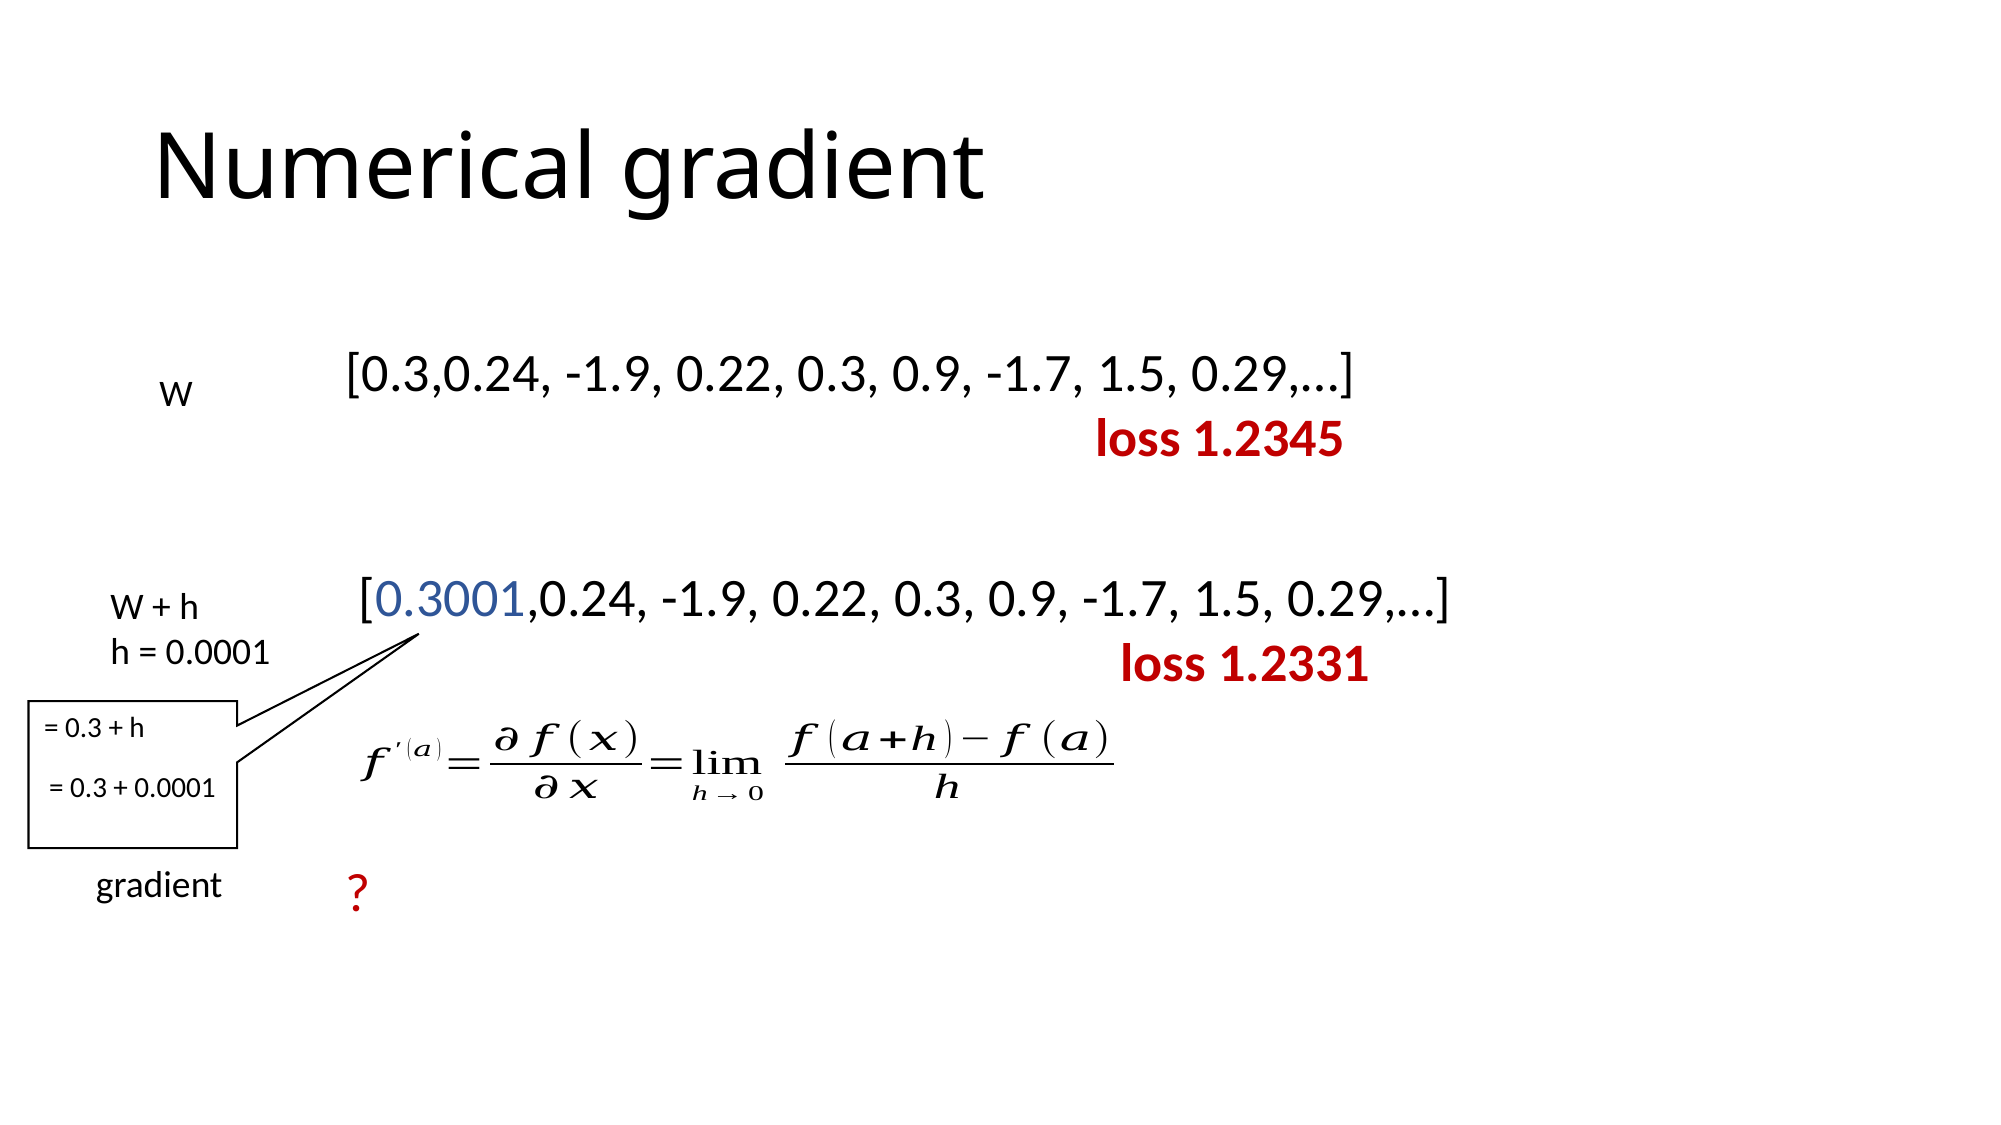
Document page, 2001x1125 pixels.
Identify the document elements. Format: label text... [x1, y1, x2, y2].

title Numerical gradient [137, 59, 1863, 278]
text_box [0.3,0.24, -1.9, 0.22, 0.3, 0.9, -1.7, 1.5, 0.29,…] loss 1.2345 [330, 329, 1901, 475]
text_box ? [330, 850, 1901, 930]
text_box [27, 670, 343, 850]
text_box W + h h = 0.0001 [95, 574, 286, 680]
text_box [0.3001,0.24, -1.9, 0.22, 0.3, 0.9, -1.7, 1.5, 0.29,…] loss 1.2331 [343, 554, 1914, 700]
text_box W [144, 361, 208, 422]
text_box = 0.3 + 0.0001 [34, 761, 287, 811]
text_box gradient [81, 852, 238, 913]
text_box = 0.3 + h [29, 701, 160, 751]
